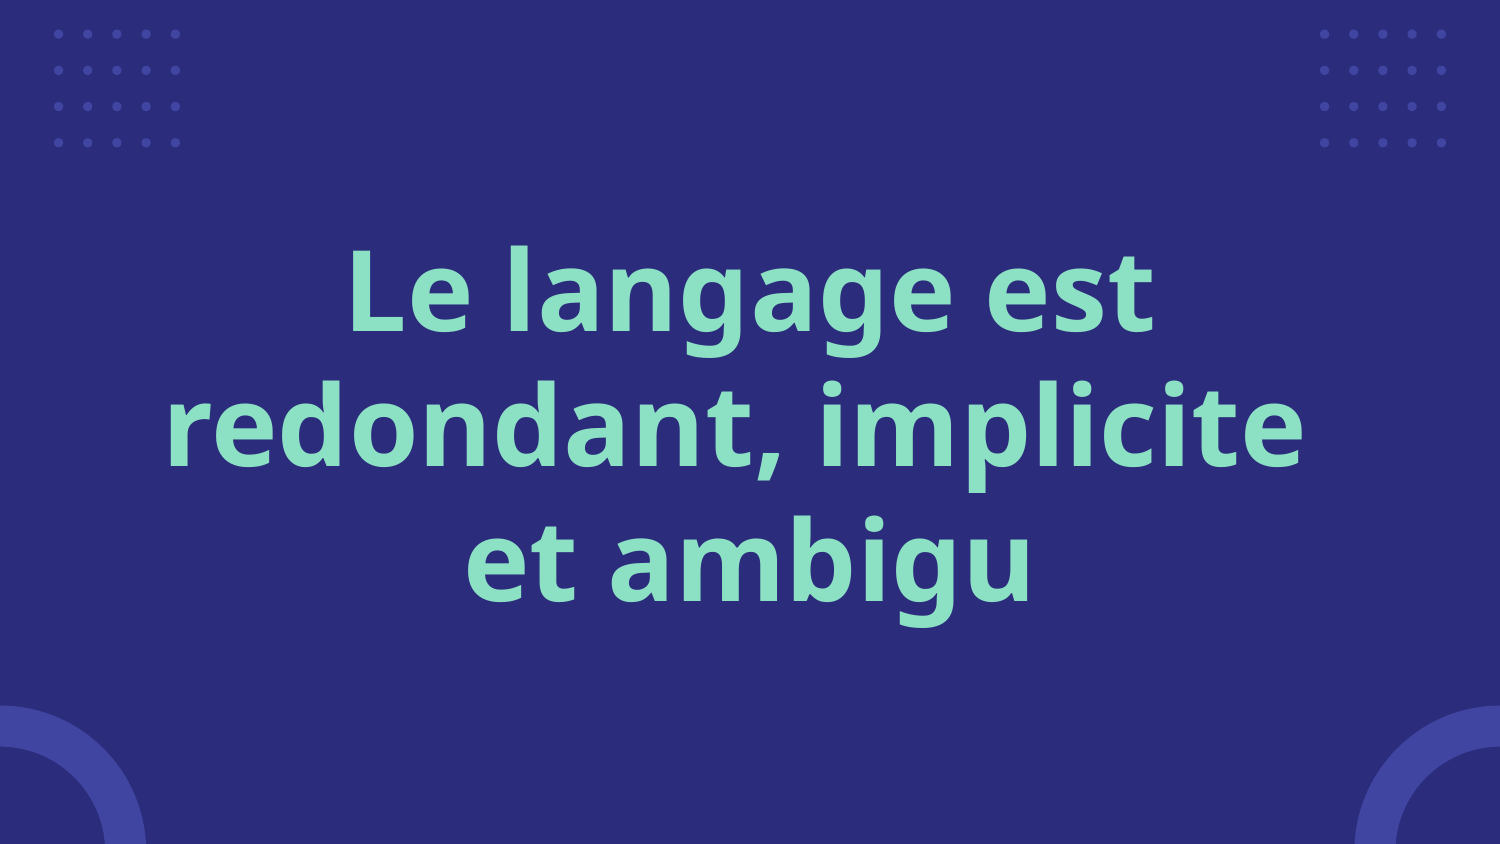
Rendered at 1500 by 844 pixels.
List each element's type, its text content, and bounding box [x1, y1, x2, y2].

title Le langage est redondant, implicite et ambigu [146, 317, 1354, 527]
